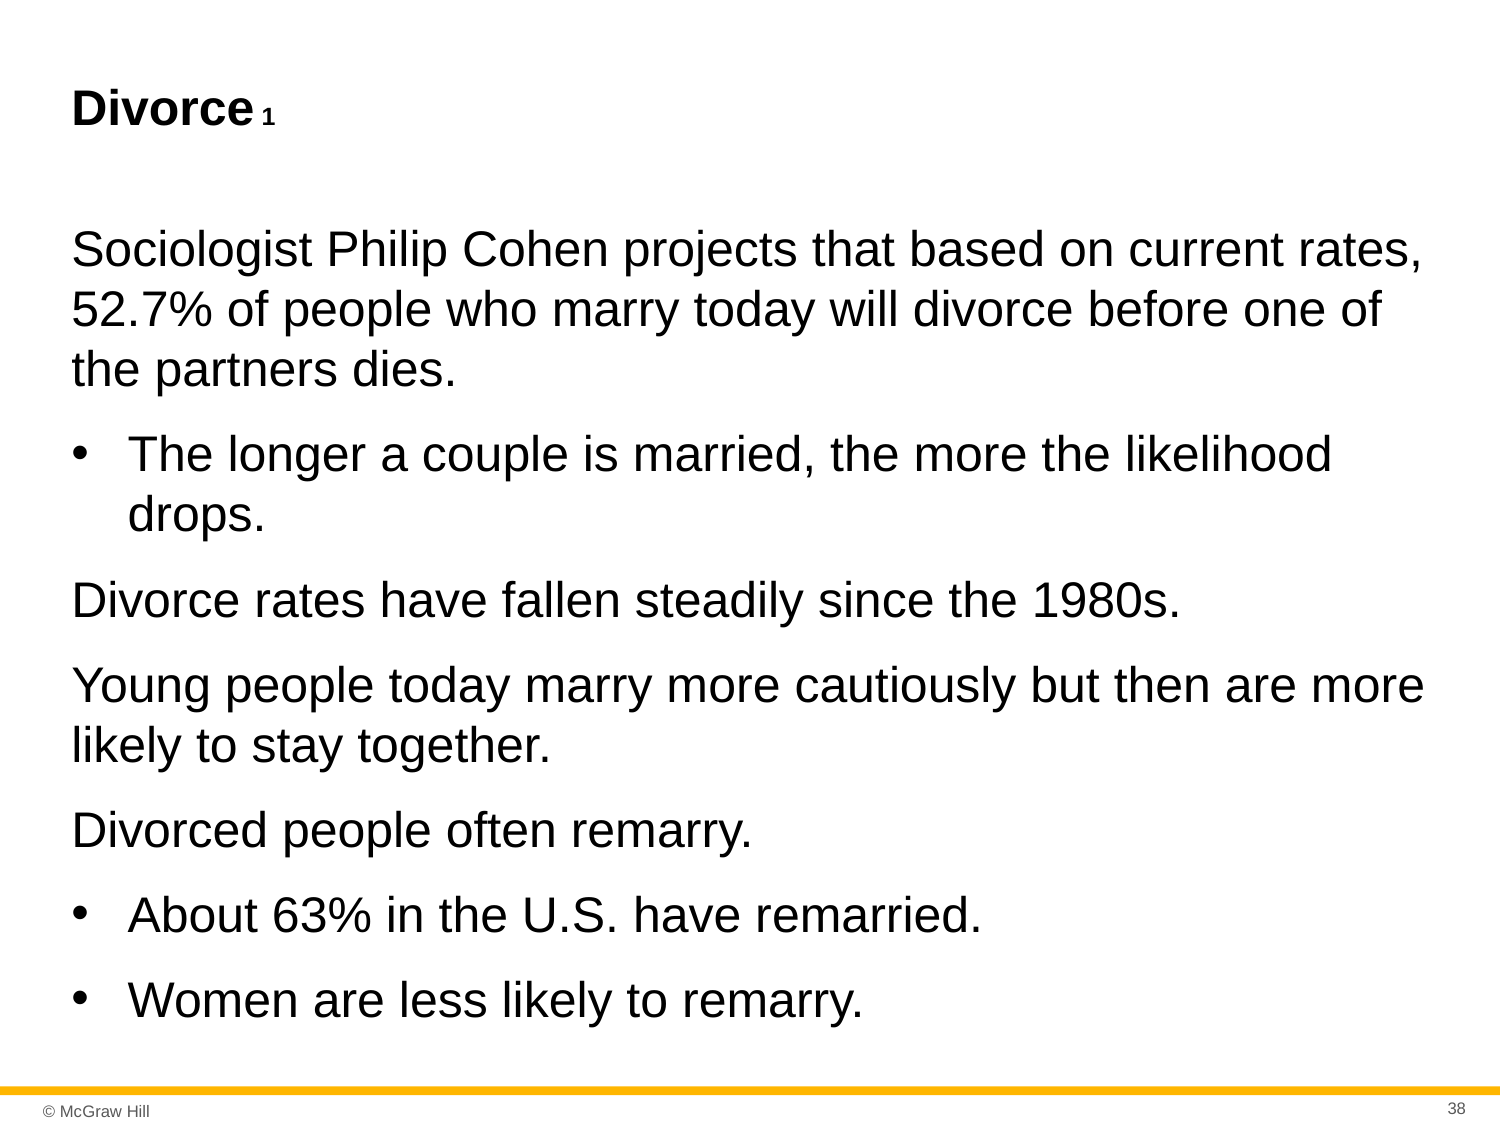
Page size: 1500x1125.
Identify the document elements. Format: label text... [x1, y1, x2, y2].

list Sociologist Philip Cohen projects that based on current rates, 52.7% of people who marry today will divorce before one of the partners dies. The longer a couple is married, the more the likelihood drops. Divorce rates have fallen steadily since the 1980s. Young people today marry more cautiously but then are more likely to stay together. Divorced people often remarry. About 63% in the U.S. have remarried. Women are less likely to remarry. [56, 209, 1444, 1044]
title Divorce 1 [56, 50, 1444, 162]
